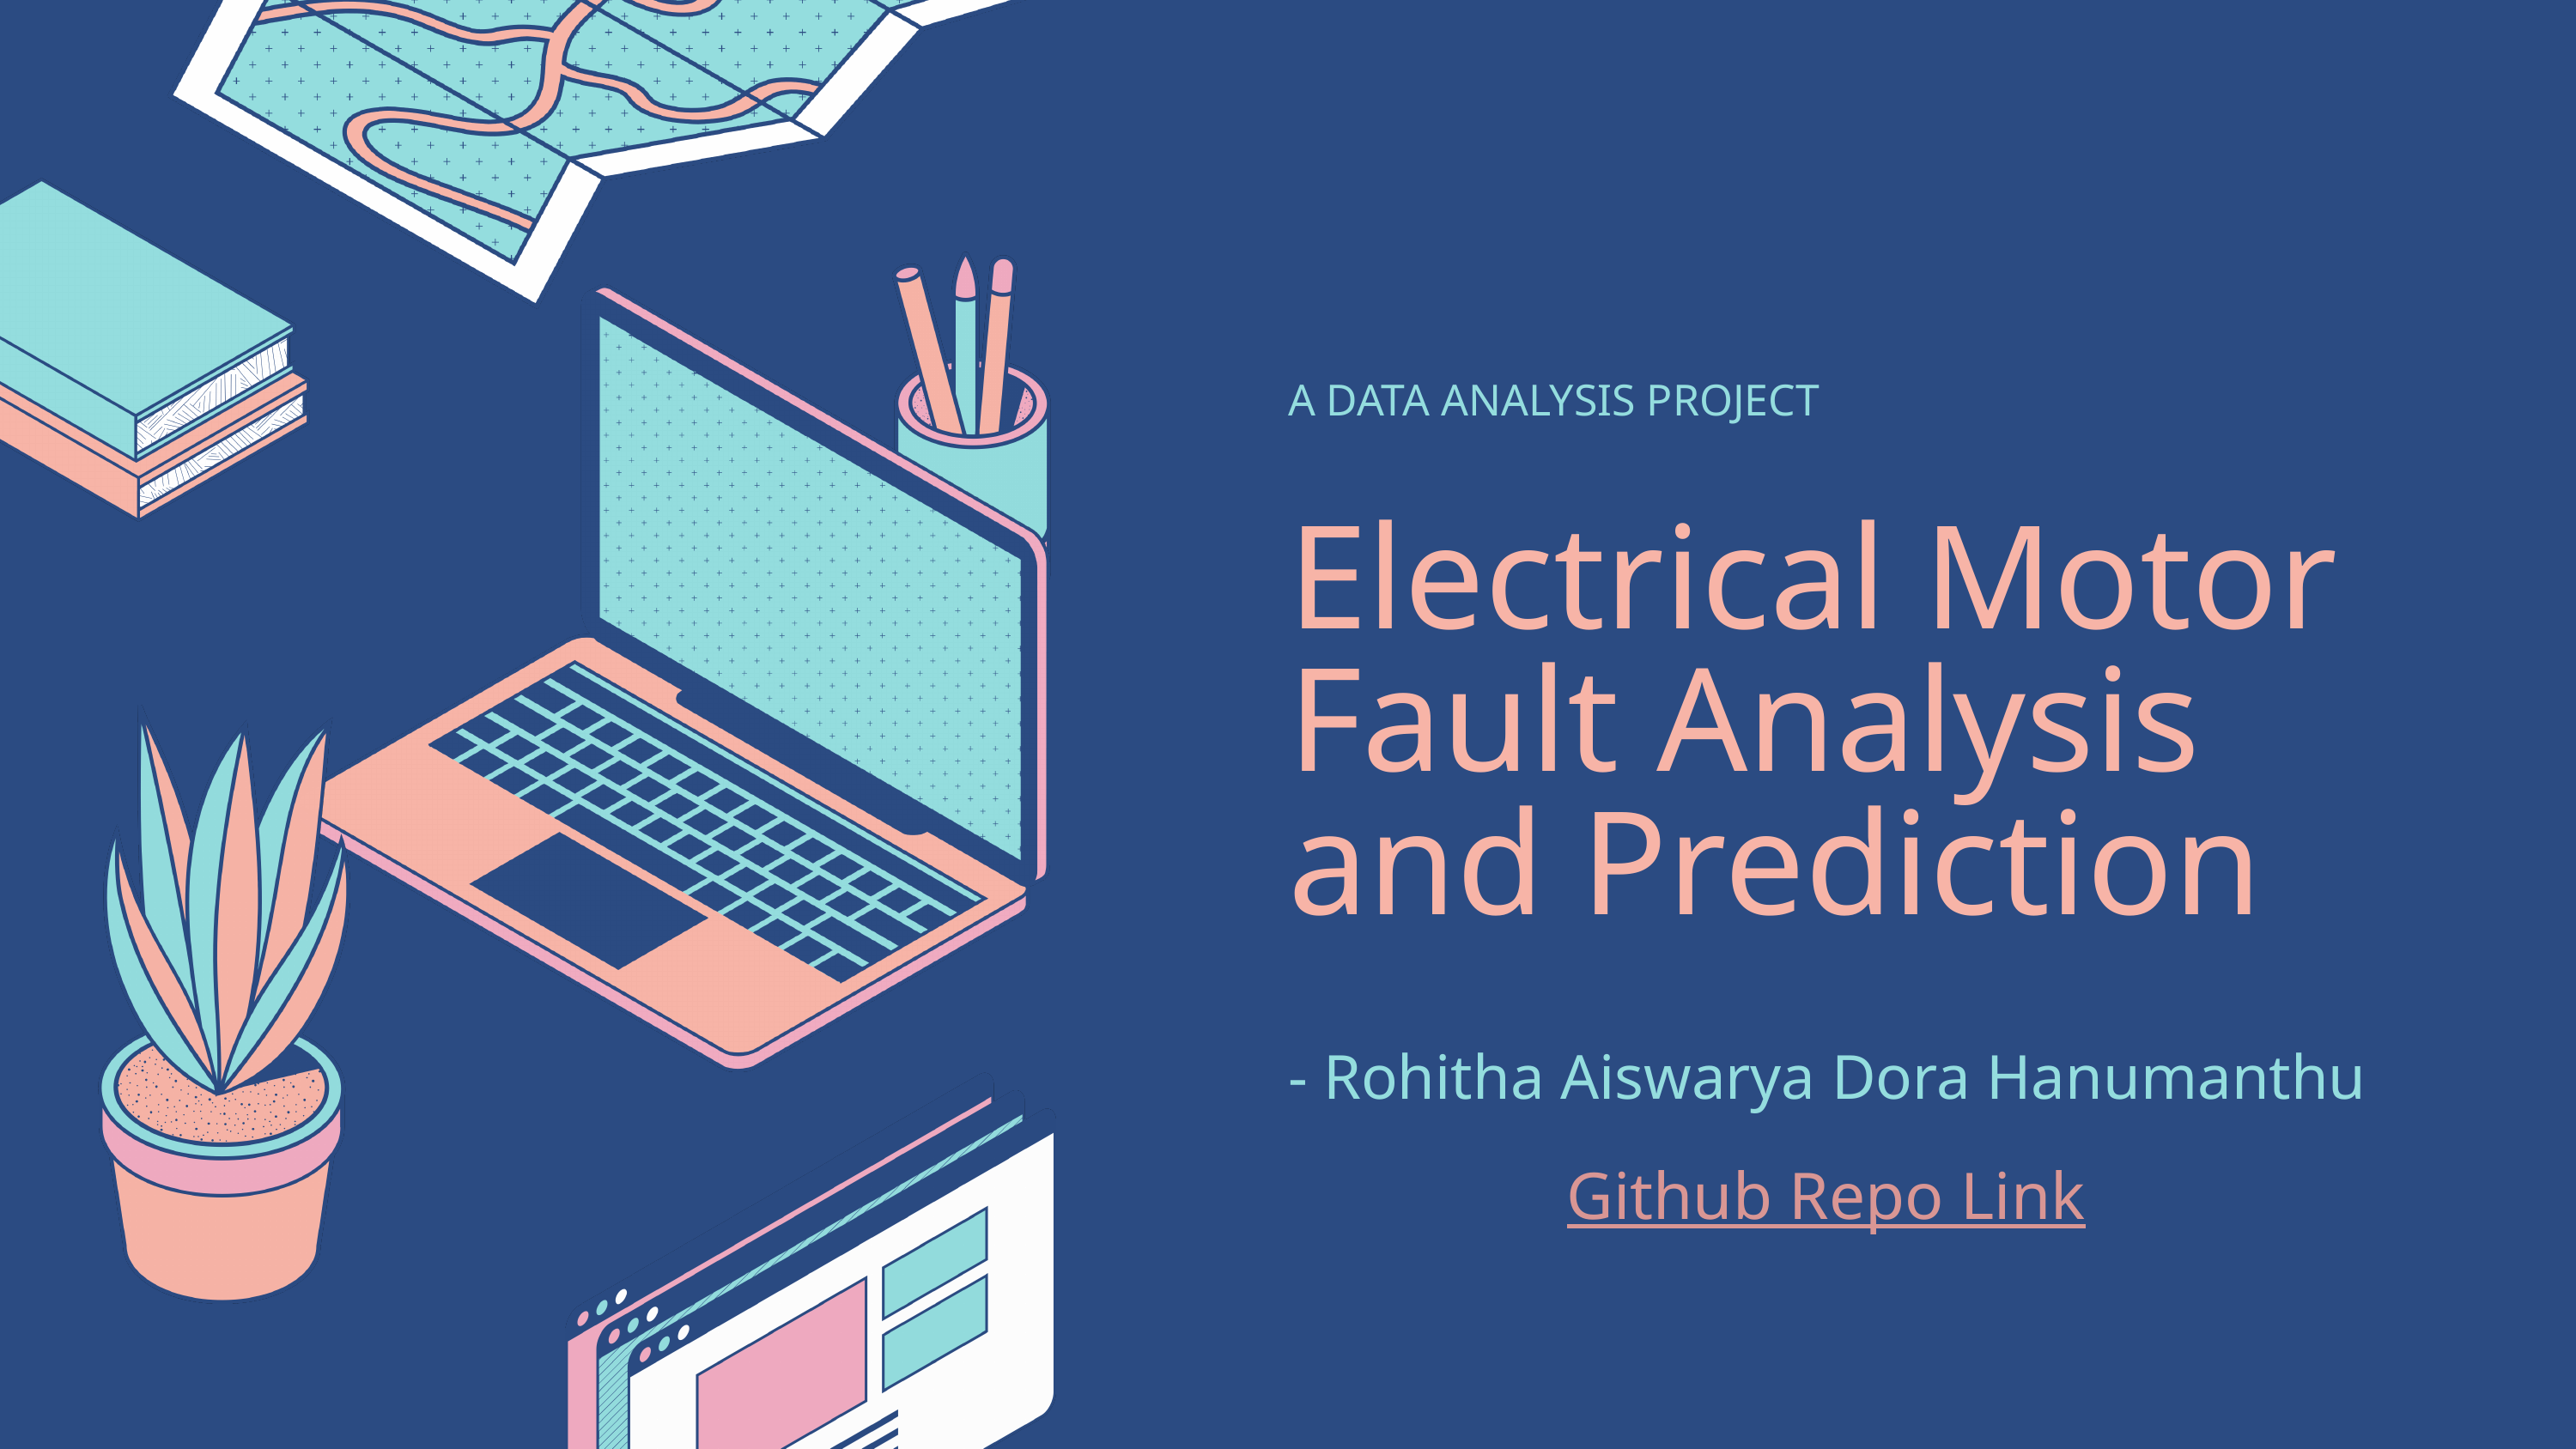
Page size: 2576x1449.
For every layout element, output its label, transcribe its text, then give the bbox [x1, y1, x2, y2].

text_box [295, 284, 1050, 1072]
text_box [565, 1071, 1056, 1449]
text_box [88, 705, 355, 1304]
text_box [888, 252, 1057, 616]
text_box Github Repo Link [1566, 1122, 2190, 1243]
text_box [1287, 364, 2446, 1106]
text_box [0, 178, 310, 522]
text_box [166, 0, 1119, 309]
